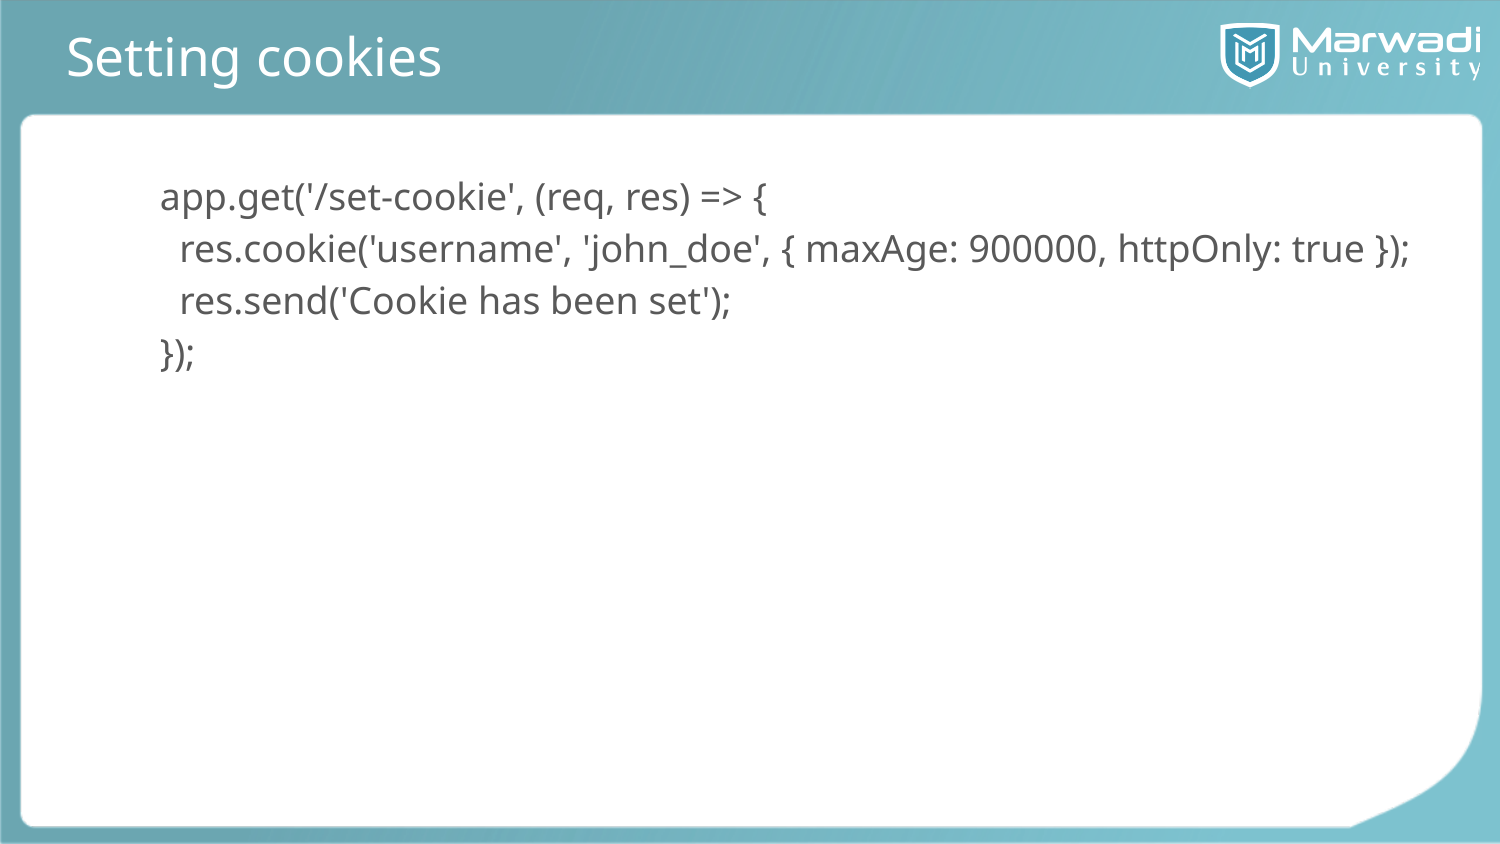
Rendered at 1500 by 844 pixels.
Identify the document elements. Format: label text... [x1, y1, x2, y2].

title Setting cookies [51, 8, 1023, 103]
picture [0, 0, 1500, 844]
list app.get('/set-cookie', (req, res) => { res.cookie('username', 'john_doe', { maxAge: 900000, httpOnly: true }); res.send('Cookie has been set'); }); [51, 151, 1449, 796]
